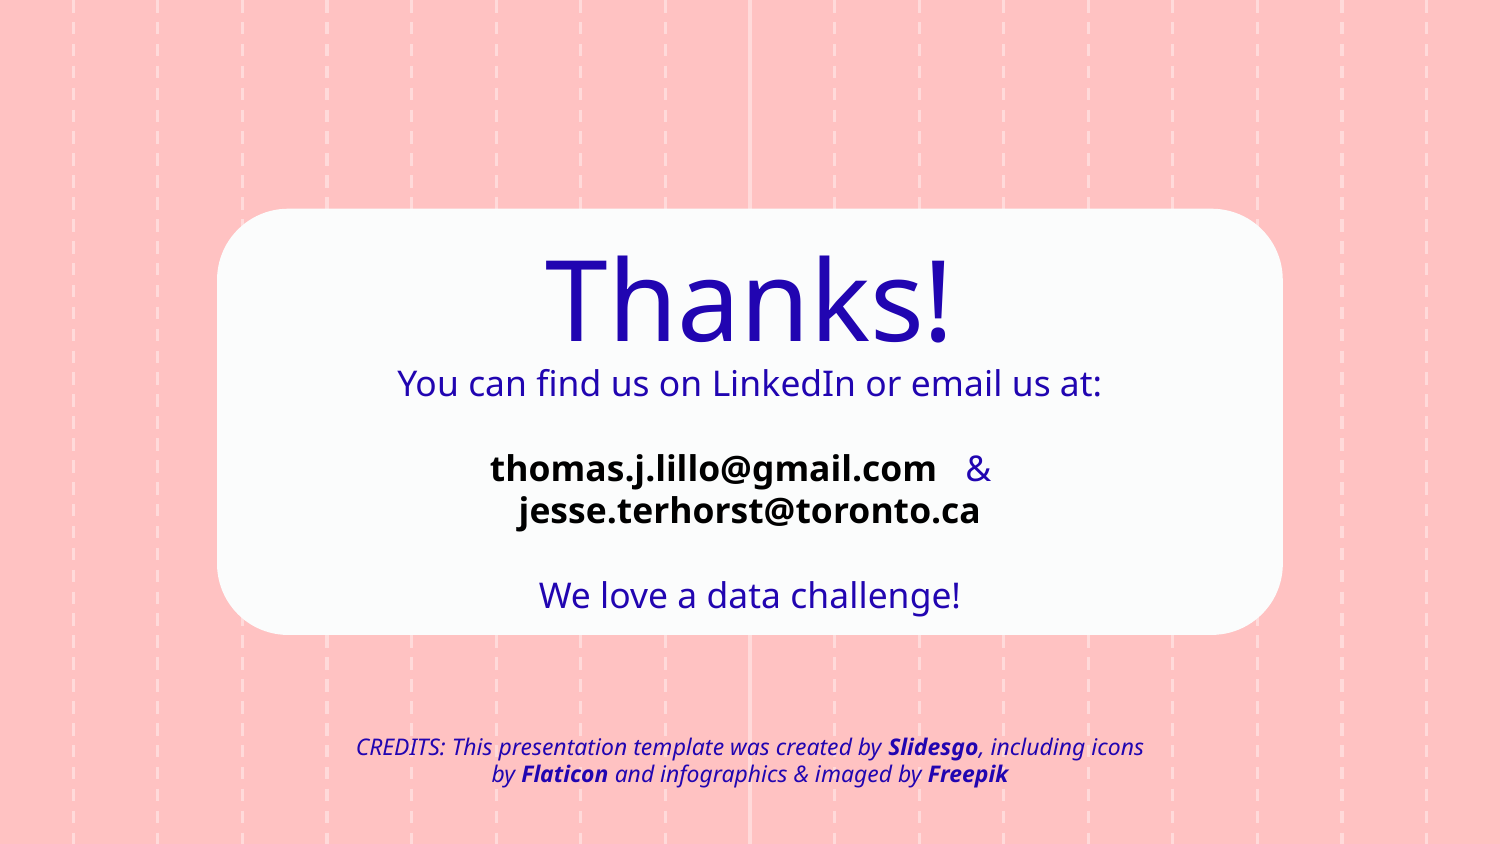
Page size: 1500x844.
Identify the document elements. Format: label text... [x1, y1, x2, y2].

subtitle You can find us on LinkedIn or email us at: thomas.j.lillo@gmail.com & jesse.terhorst@toronto.ca We love a data challenge! [261, 369, 1238, 609]
title Thanks! [341, 213, 1159, 369]
text_box CREDITS: This presentation template was created by Slidesgo, including icons by Flaticon and infographics & imaged by Freepik [326, 717, 1174, 803]
